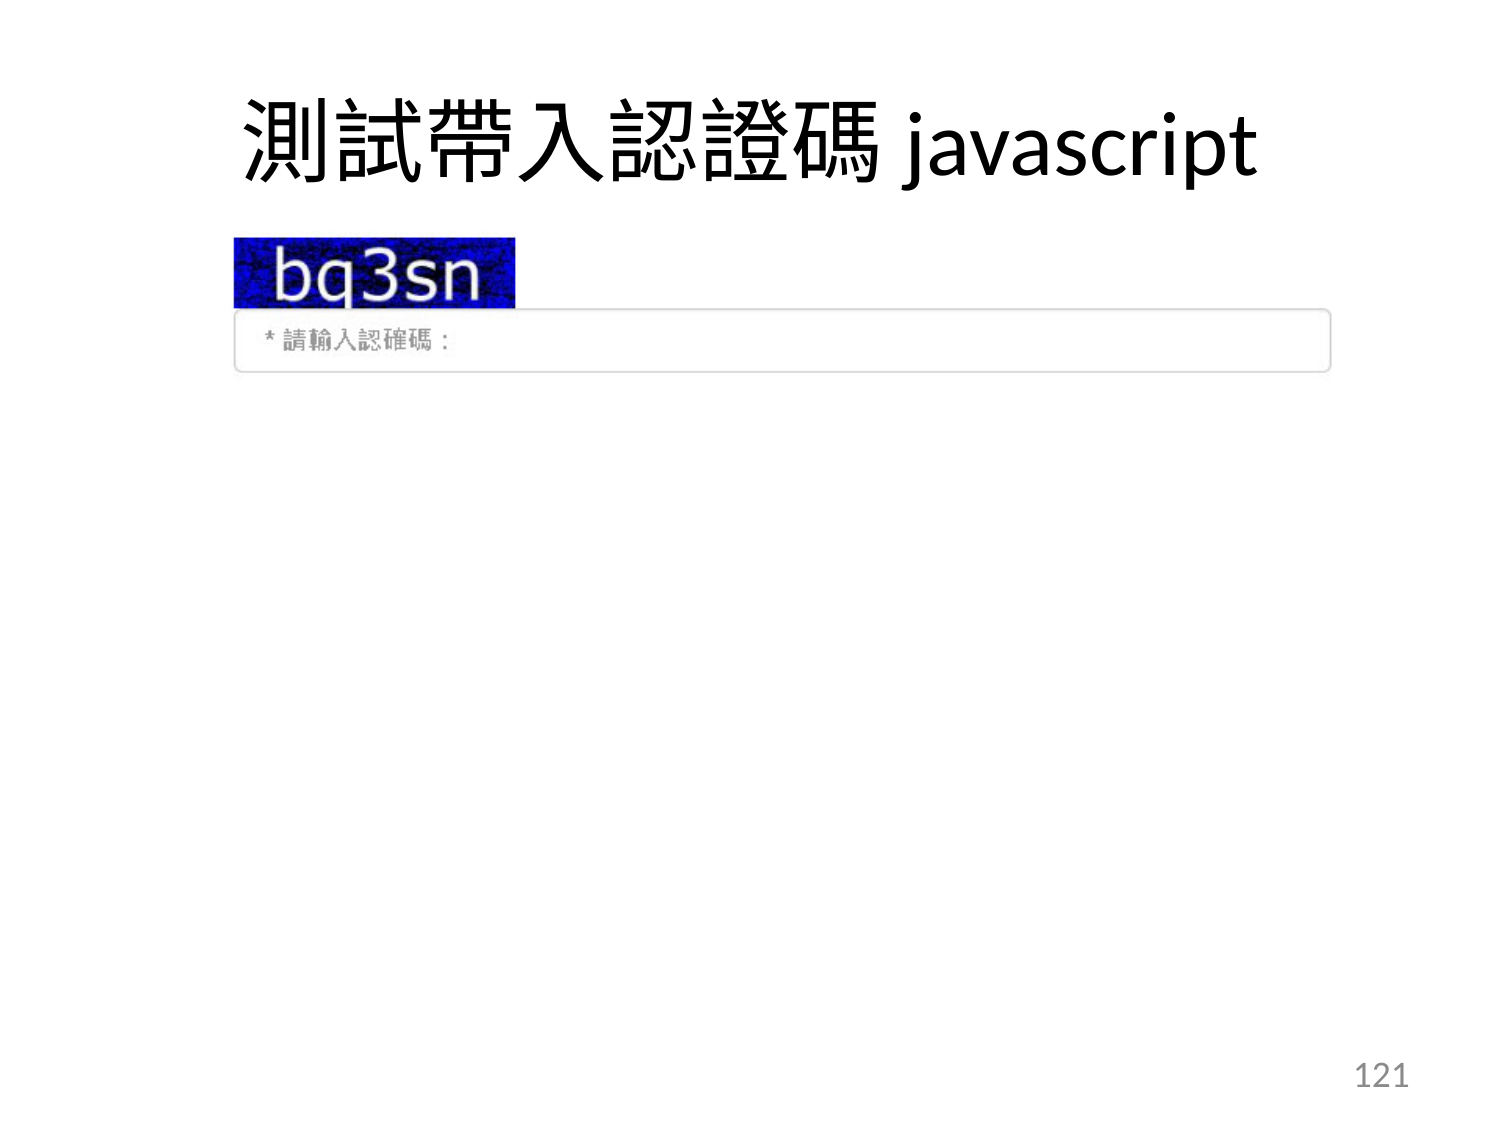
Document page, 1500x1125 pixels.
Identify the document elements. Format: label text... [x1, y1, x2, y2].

slide_number 121 [1074, 1042, 1425, 1103]
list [206, 219, 1353, 385]
title 測試帶入認證碼javascript [75, 45, 1425, 233]
